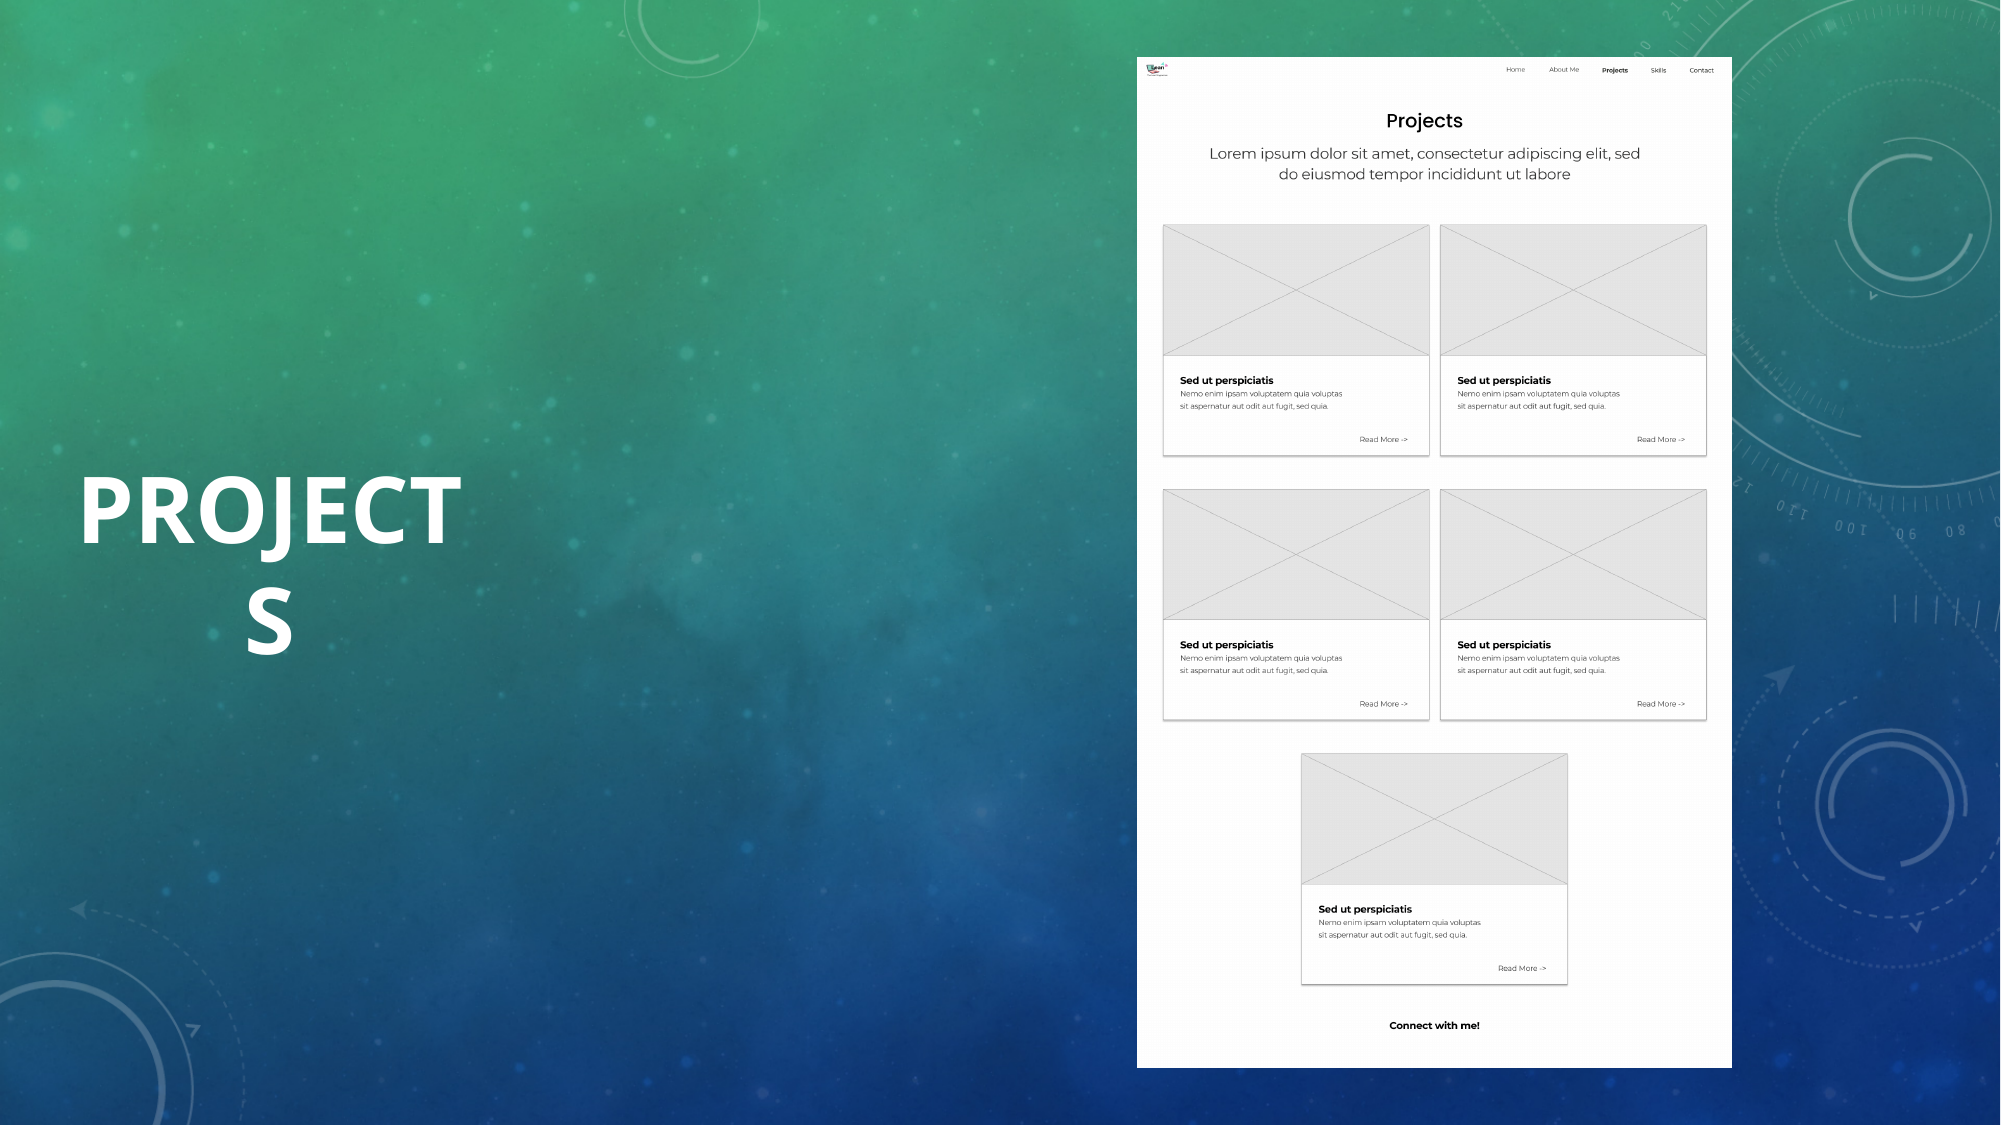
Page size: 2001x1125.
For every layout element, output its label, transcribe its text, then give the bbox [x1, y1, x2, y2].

picture [0, 0, 2001, 1125]
title projects [43, 443, 496, 682]
